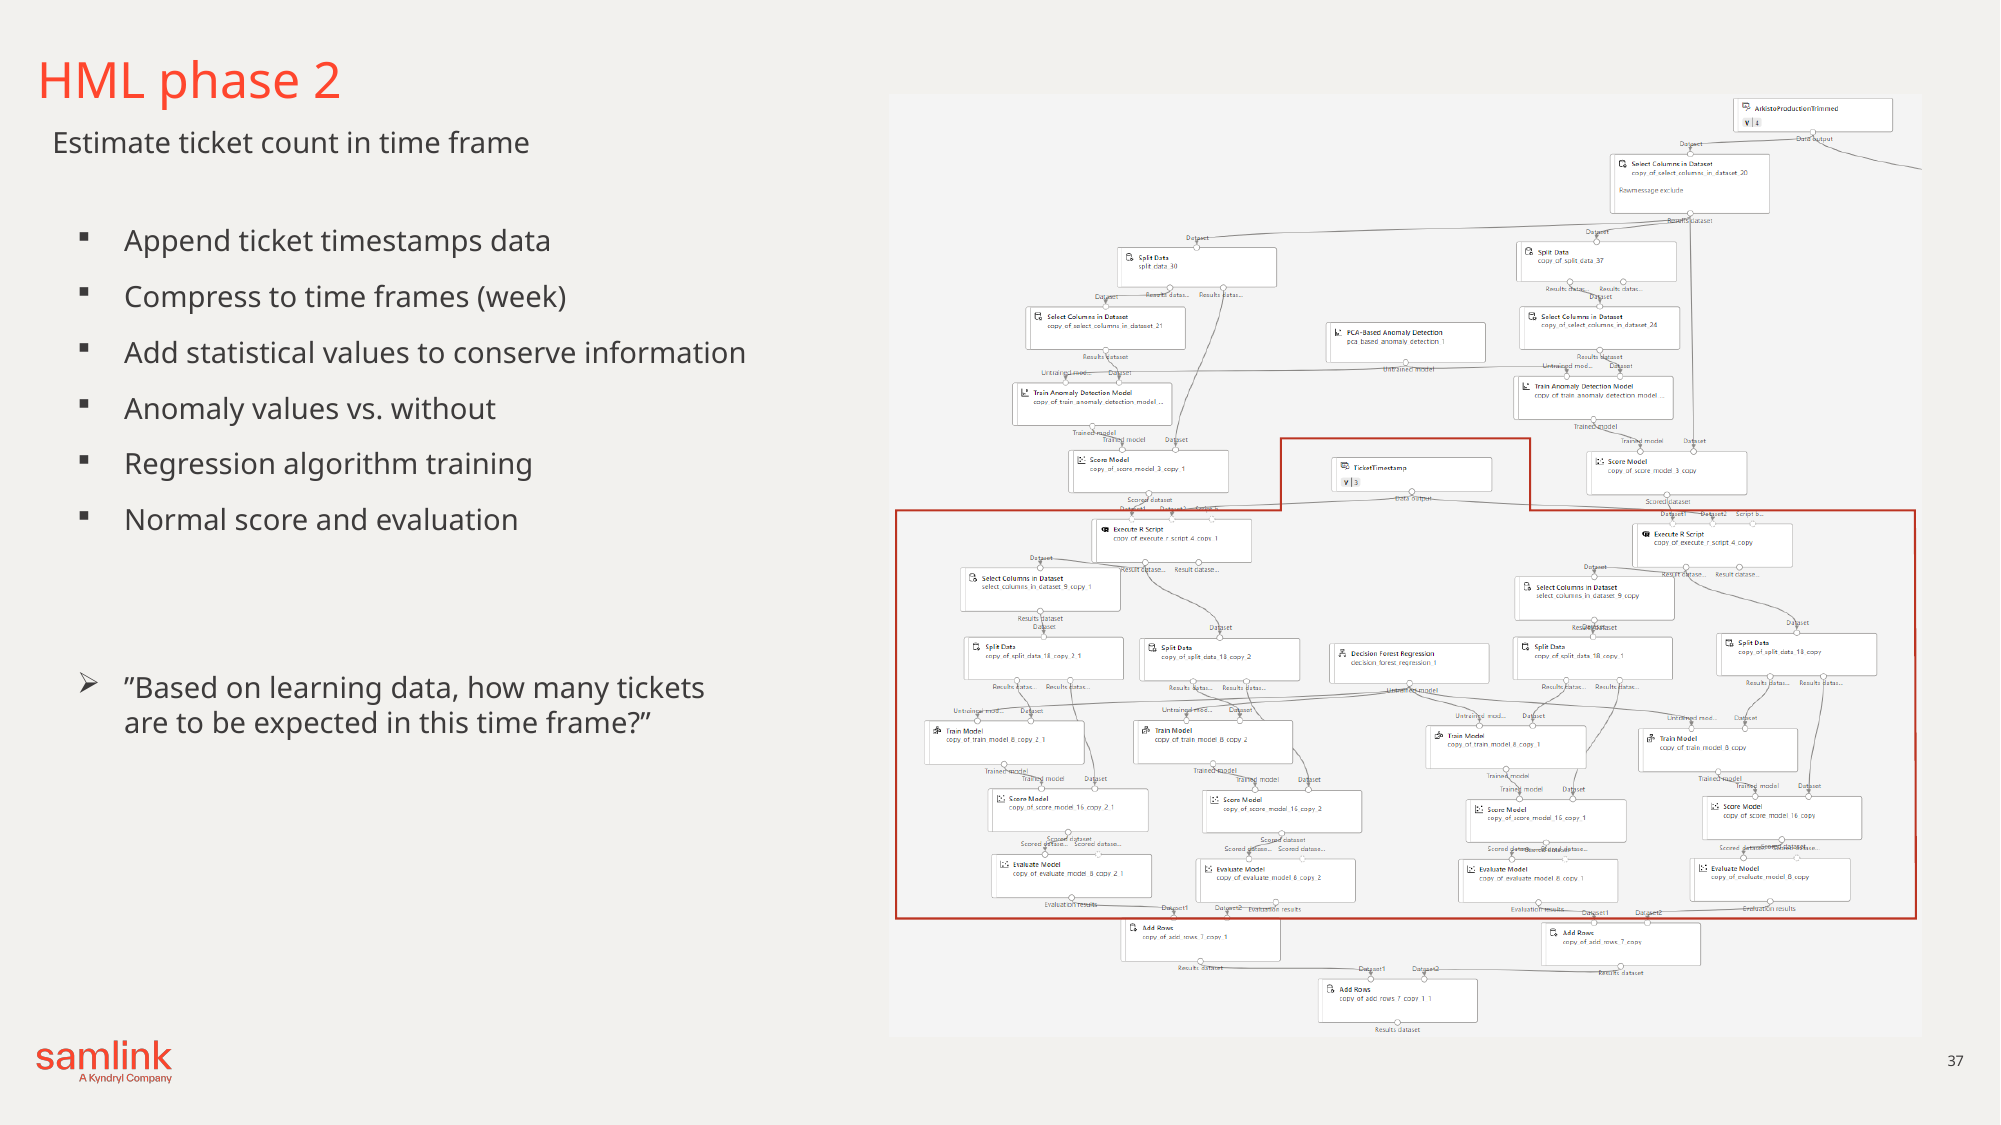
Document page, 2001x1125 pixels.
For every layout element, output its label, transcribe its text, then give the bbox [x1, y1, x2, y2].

text_box Estimate ticket count in time frame [37, 116, 750, 168]
text_box Append ticket timestamps data Compress to time frames (week) Add statistical values to conserve information Anomaly values vs. without Regression algorithm training Normal score and evaluation ”Based on learning data, how many tickets are to be expected in this time frame?” [62, 215, 764, 972]
text_box [37, 190, 619, 947]
title HML phase 2 [37, 48, 640, 95]
slide_number 37 [1921, 1036, 1964, 1072]
picture [16, 1020, 192, 1102]
picture [889, 94, 1922, 1037]
